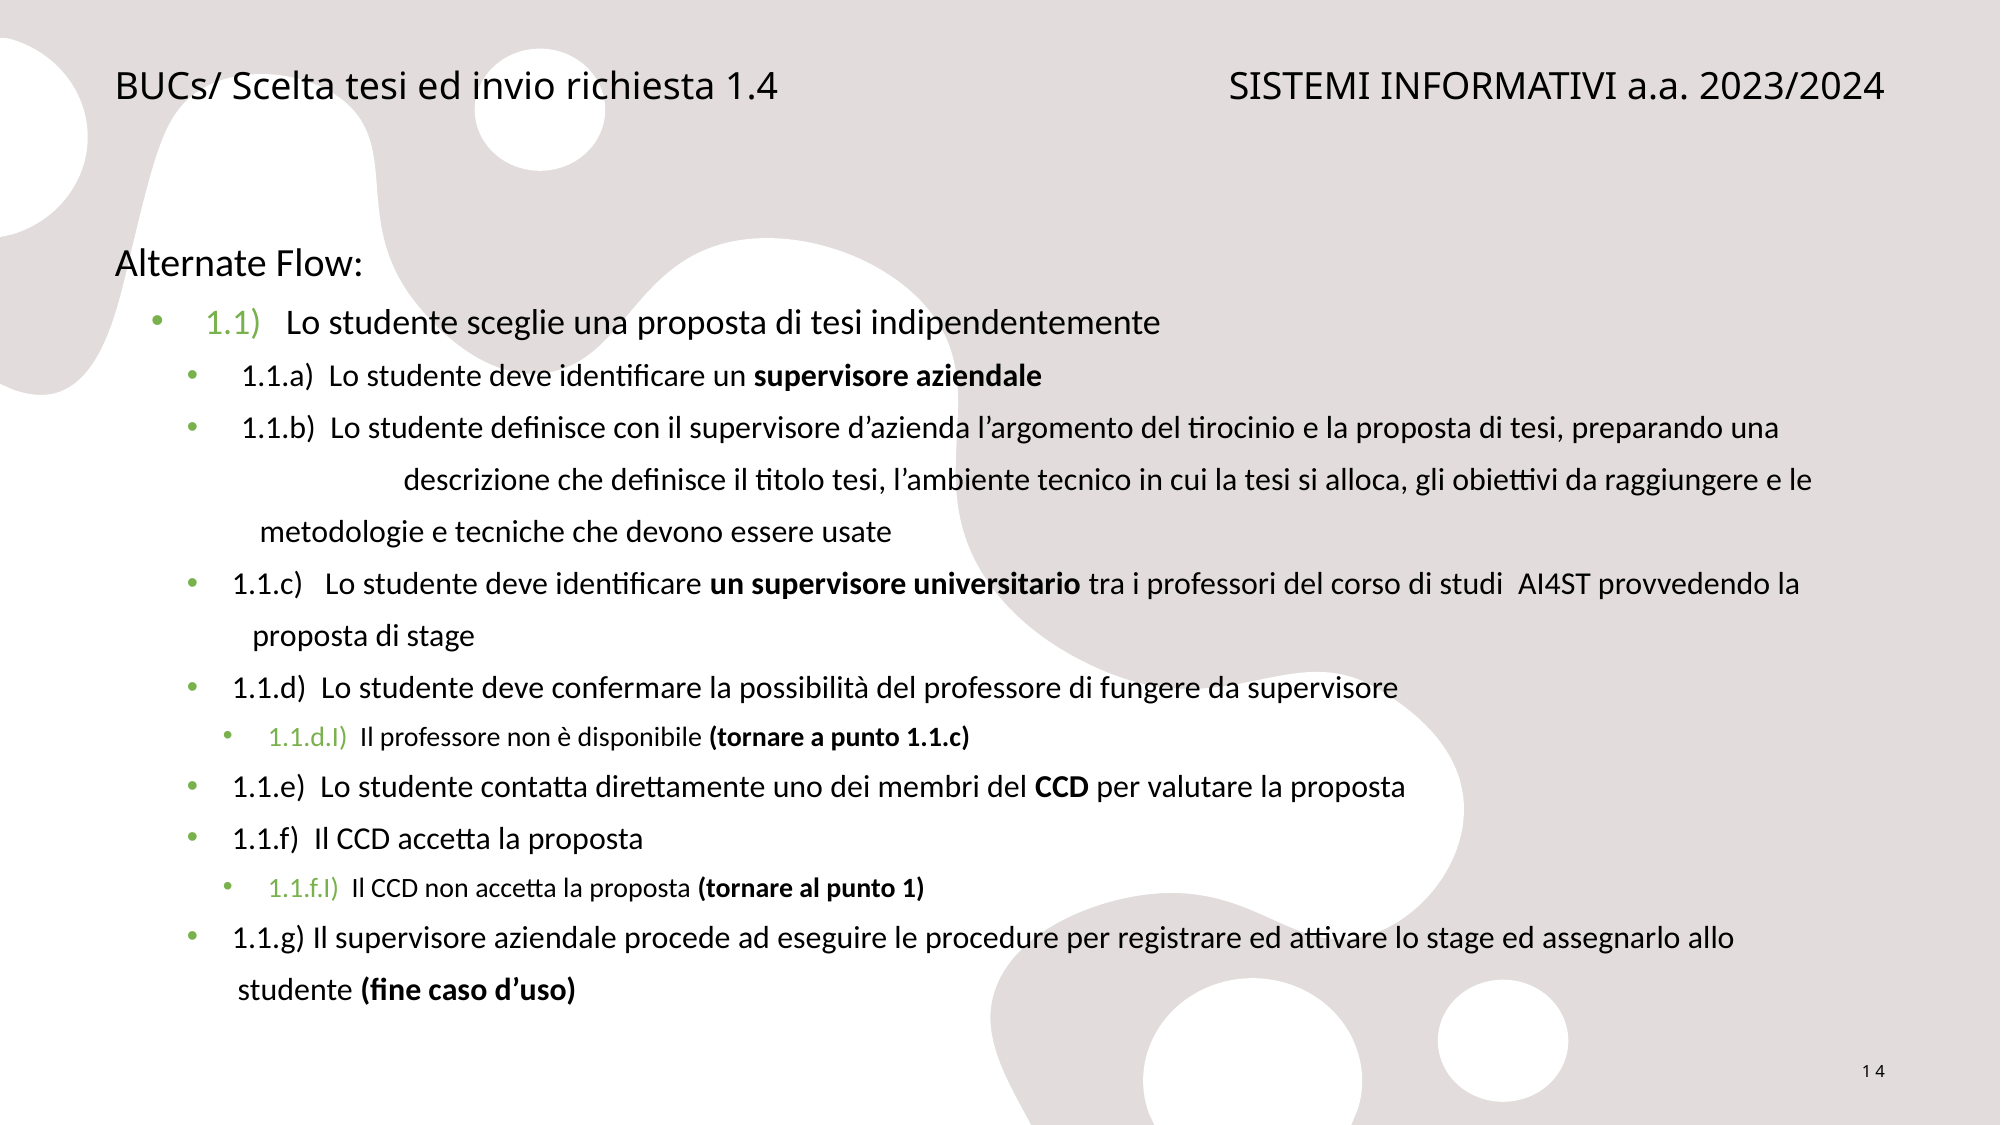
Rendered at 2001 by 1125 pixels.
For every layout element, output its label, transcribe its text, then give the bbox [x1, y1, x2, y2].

text_box SISTEMI INFORMATIVI a.a. 2023/2024 [1201, 54, 1900, 115]
slide_number 14 [1662, 1042, 1900, 1103]
list Alternate Flow: 1.1) Lo studente sceglie una proposta di tesi indipendentemente 1.1.a) Lo studente deve identificare un supervisore aziendale 1.1.b) Lo studente definisce con il supervisore d’azienda l’argomento del tirocinio e la proposta di tesi, preparando una descrizione che definisce il titolo tesi, l’ambiente tecnico in cui la tesi si alloca, gli obiettivi da raggiungere e le metodologie e tecniche che devono essere usate 1.1.c) Lo studente deve identificare un supervisore universitario tra i professori del corso di studi AI4ST provvedendo la proposta di stage 1.1.d) Lo studente deve confermare la possibilità del professore di fungere da supervisore 1.1.d.I) Il professore non è disponibile (tornare a punto 1.1.c) 1.1.e) Lo studente contatta direttamente uno dei membri del CCD per valutare la proposta 1.1.f) Il CCD accetta la proposta 1.1.f.I) Il CCD non accetta la proposta (tornare al punto 1) 1.1.g) Il supervisore aziendale procede ad eseguire le procedure per registrare ed attivare lo stage ed assegnarlo allo studente (fine caso d’uso) [99, 223, 1900, 1017]
text_box BUCs/ Scelta tesi ed invio richiesta 1.4 [99, 54, 799, 115]
